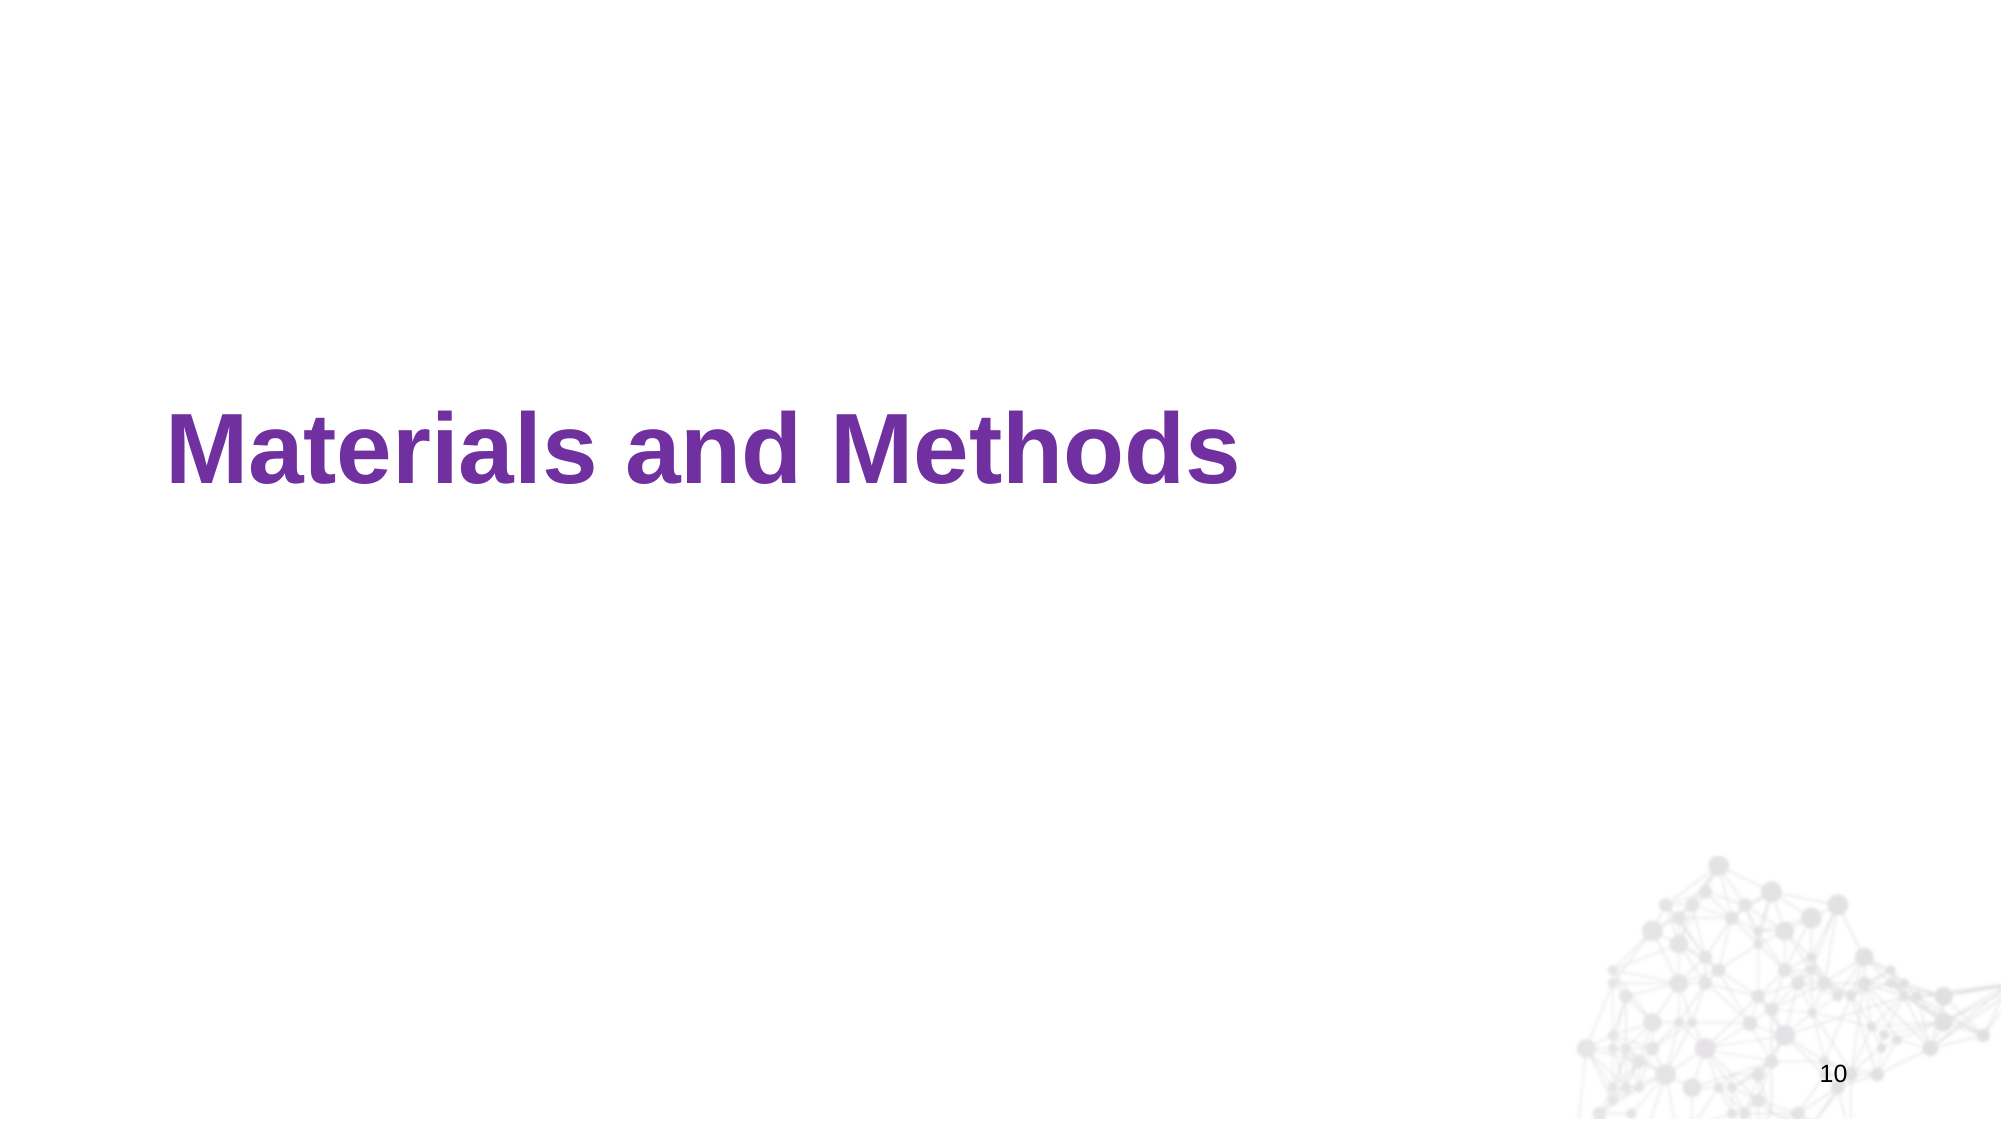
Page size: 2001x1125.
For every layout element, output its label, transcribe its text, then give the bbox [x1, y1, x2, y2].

slide_number 10 [1412, 1042, 1863, 1103]
title Materials and Methods [0, 272, 2000, 630]
